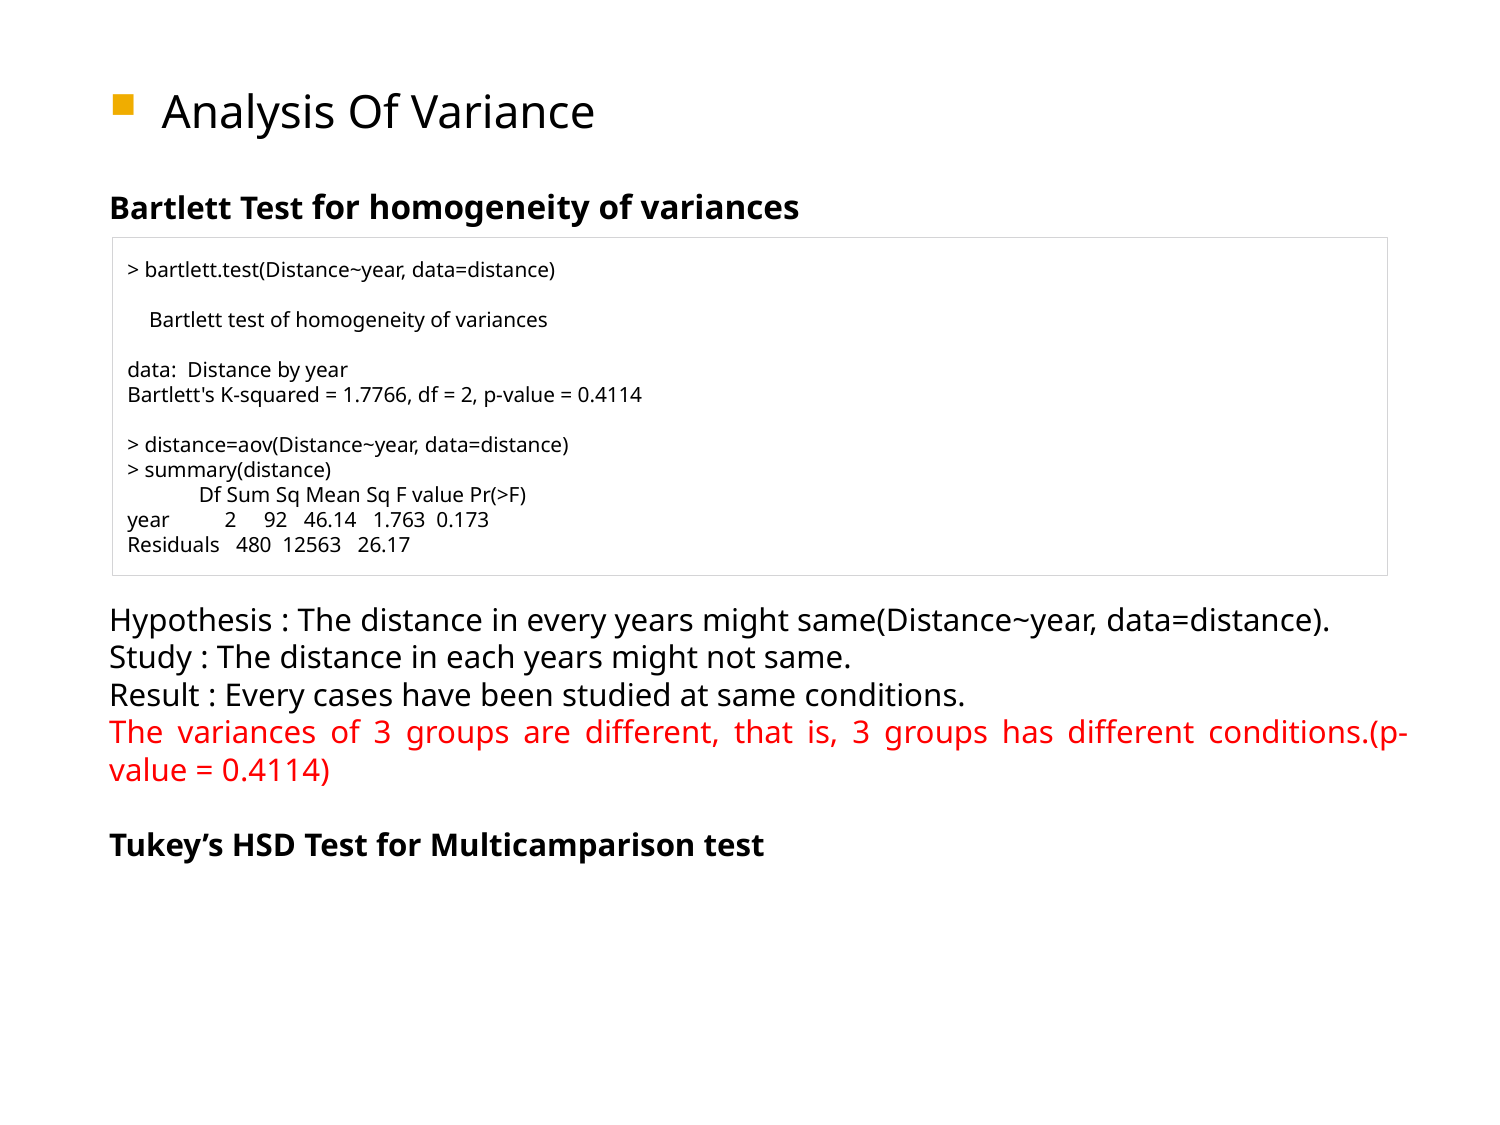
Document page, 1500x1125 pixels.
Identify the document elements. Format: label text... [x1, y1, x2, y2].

text_box > bartlett.test(Distance~year, data=distance) Bartlett test of homogeneity of variances data: Distance by year Bartlett's K-squared = 1.7766, df = 2, p-value = 0.4114 > distance=aov(Distance~year, data=distance) > summary(distance) Df Sum Sq Mean Sq F value Pr(>F) year 2 92 46.14 1.763 0.173 Residuals 480 12563 26.17 [109, 234, 1391, 579]
text_box Analysis Of Variance Bartlett Test for homogeneity of variances Hypothesis : The distance in every years might same(Distance~year, data=distance). Study : The distance in each years might not same. Result : Every cases have been studied at same conditions. The variances of 3 groups are different, that is, 3 groups has different conditions.(p-value = 0.4114) Tukey’s HSD Test for Multicamparison test [74, 74, 1425, 1050]
